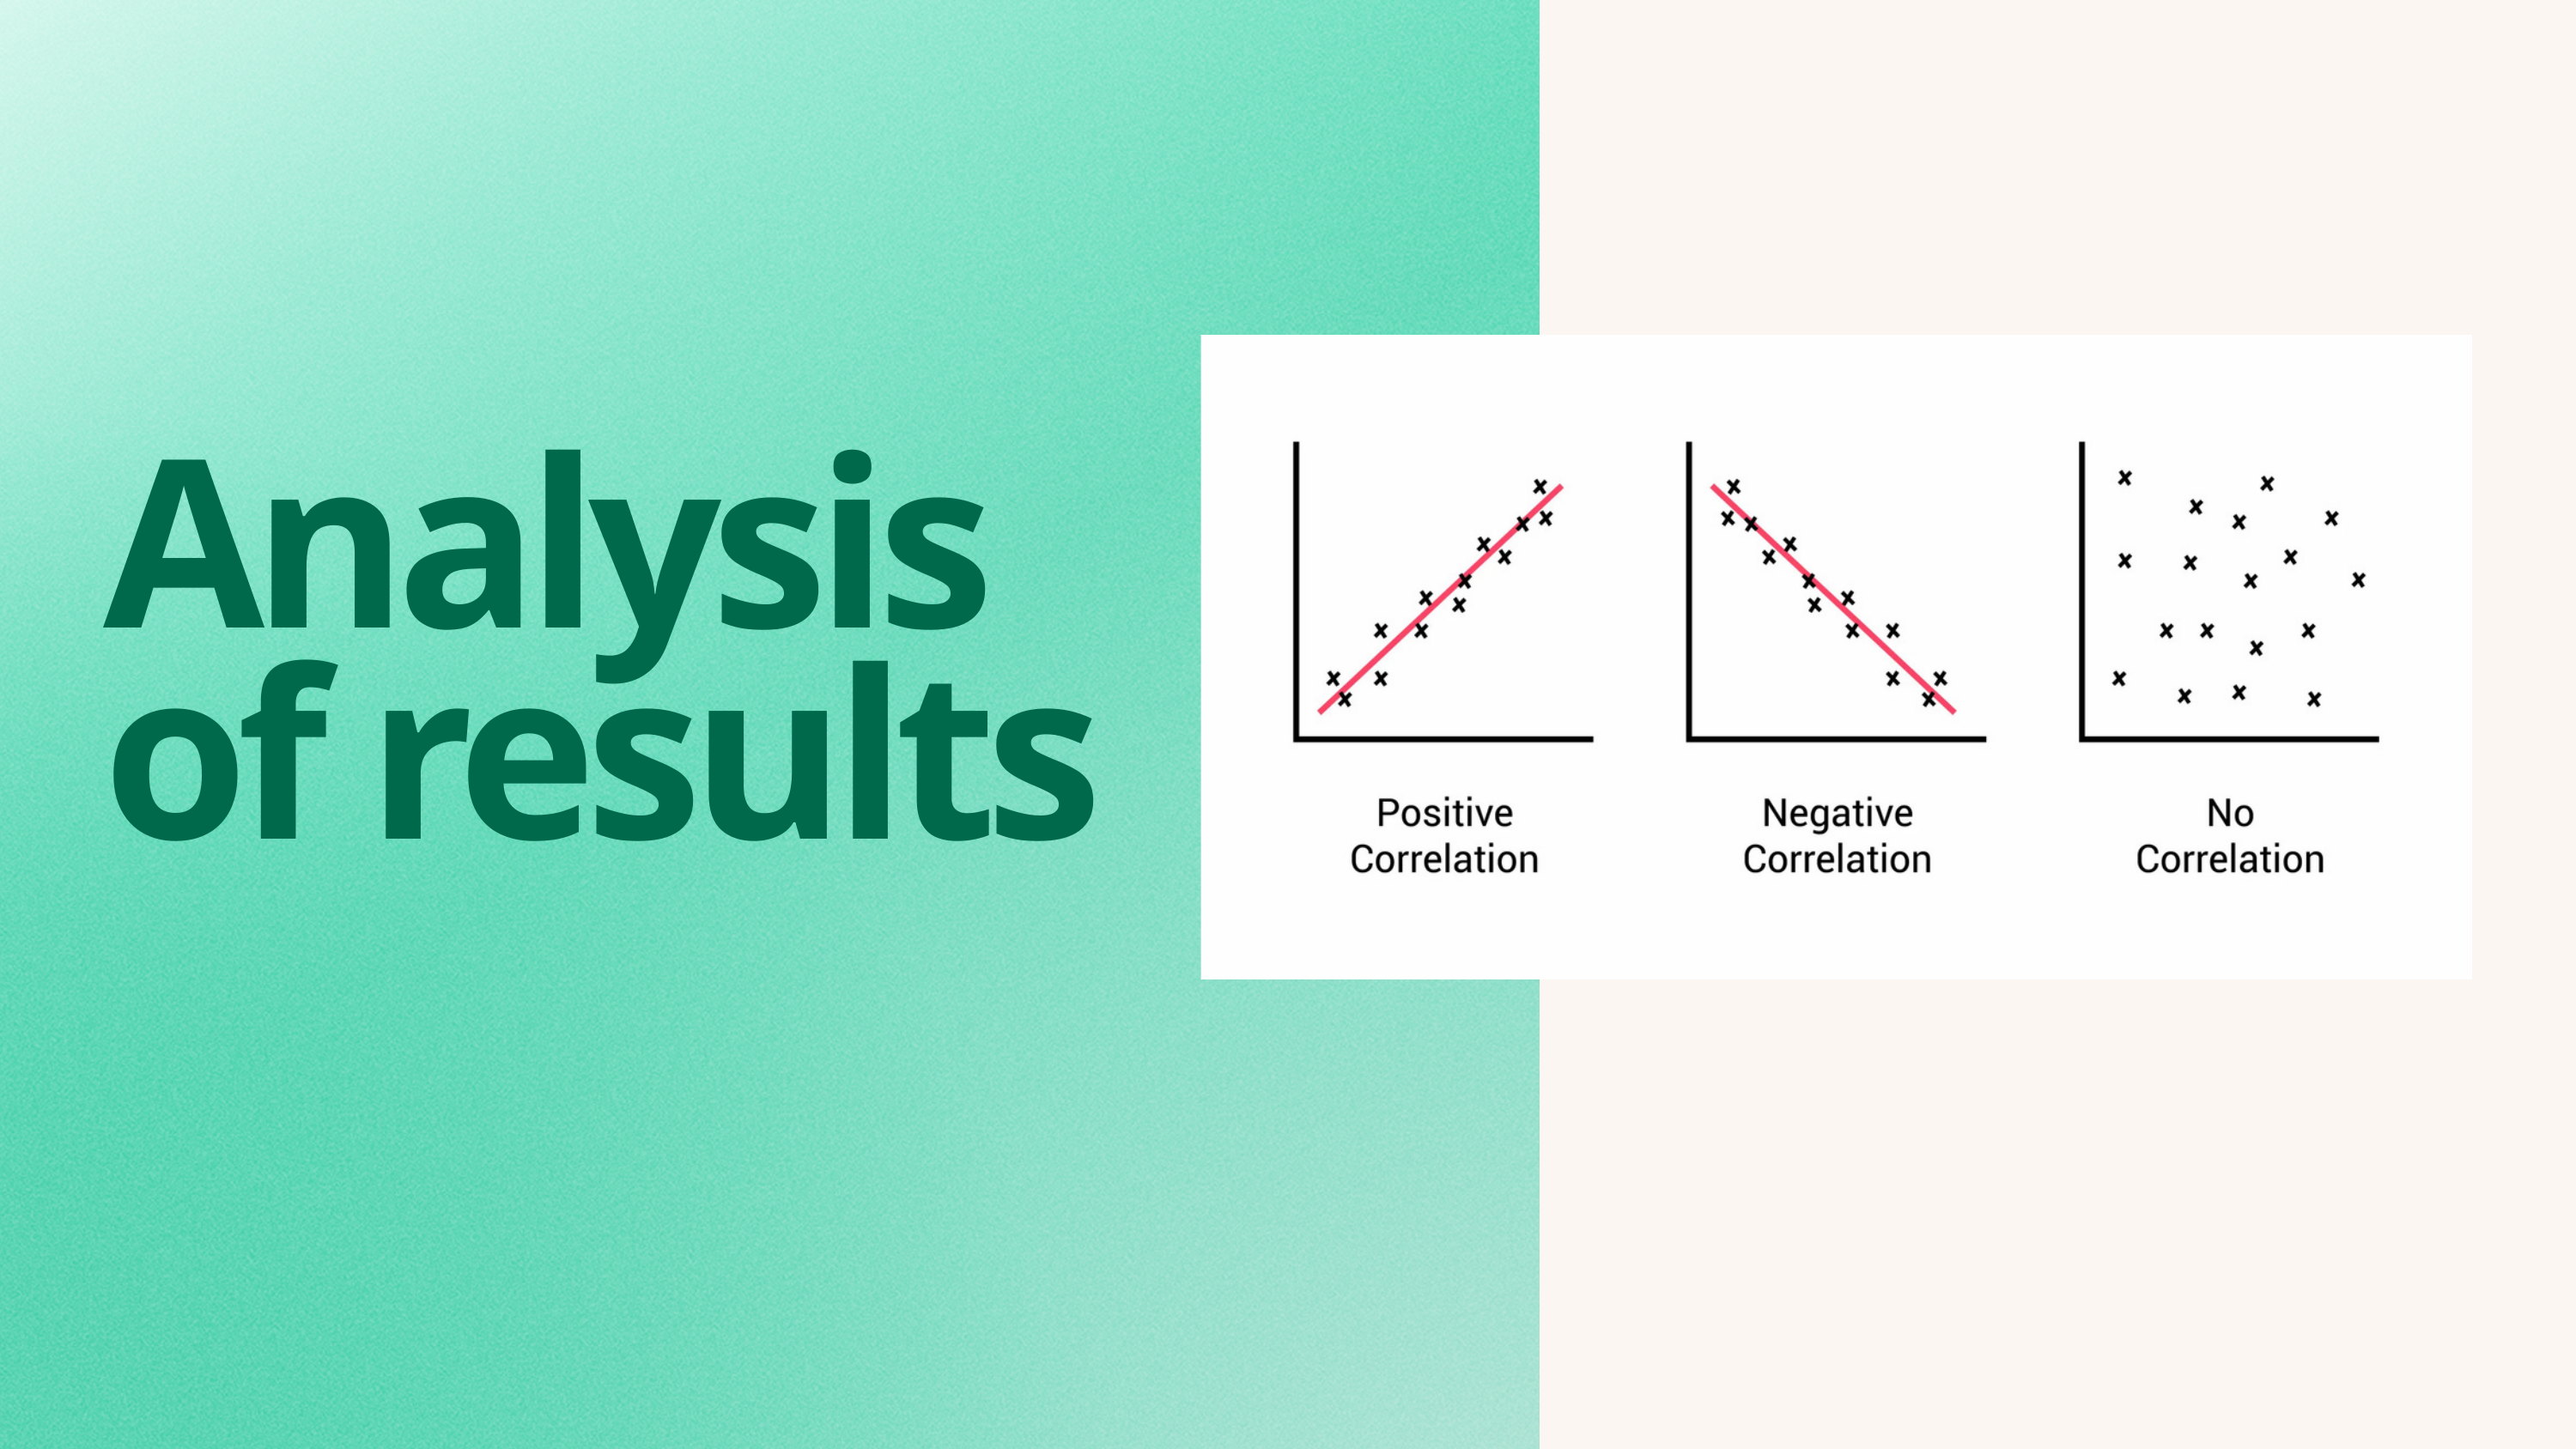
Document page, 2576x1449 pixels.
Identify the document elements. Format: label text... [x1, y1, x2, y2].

text_box [0, 0, 1540, 1449]
text_box Analysis of results [103, 464, 1167, 886]
text_box [1200, 335, 2472, 979]
